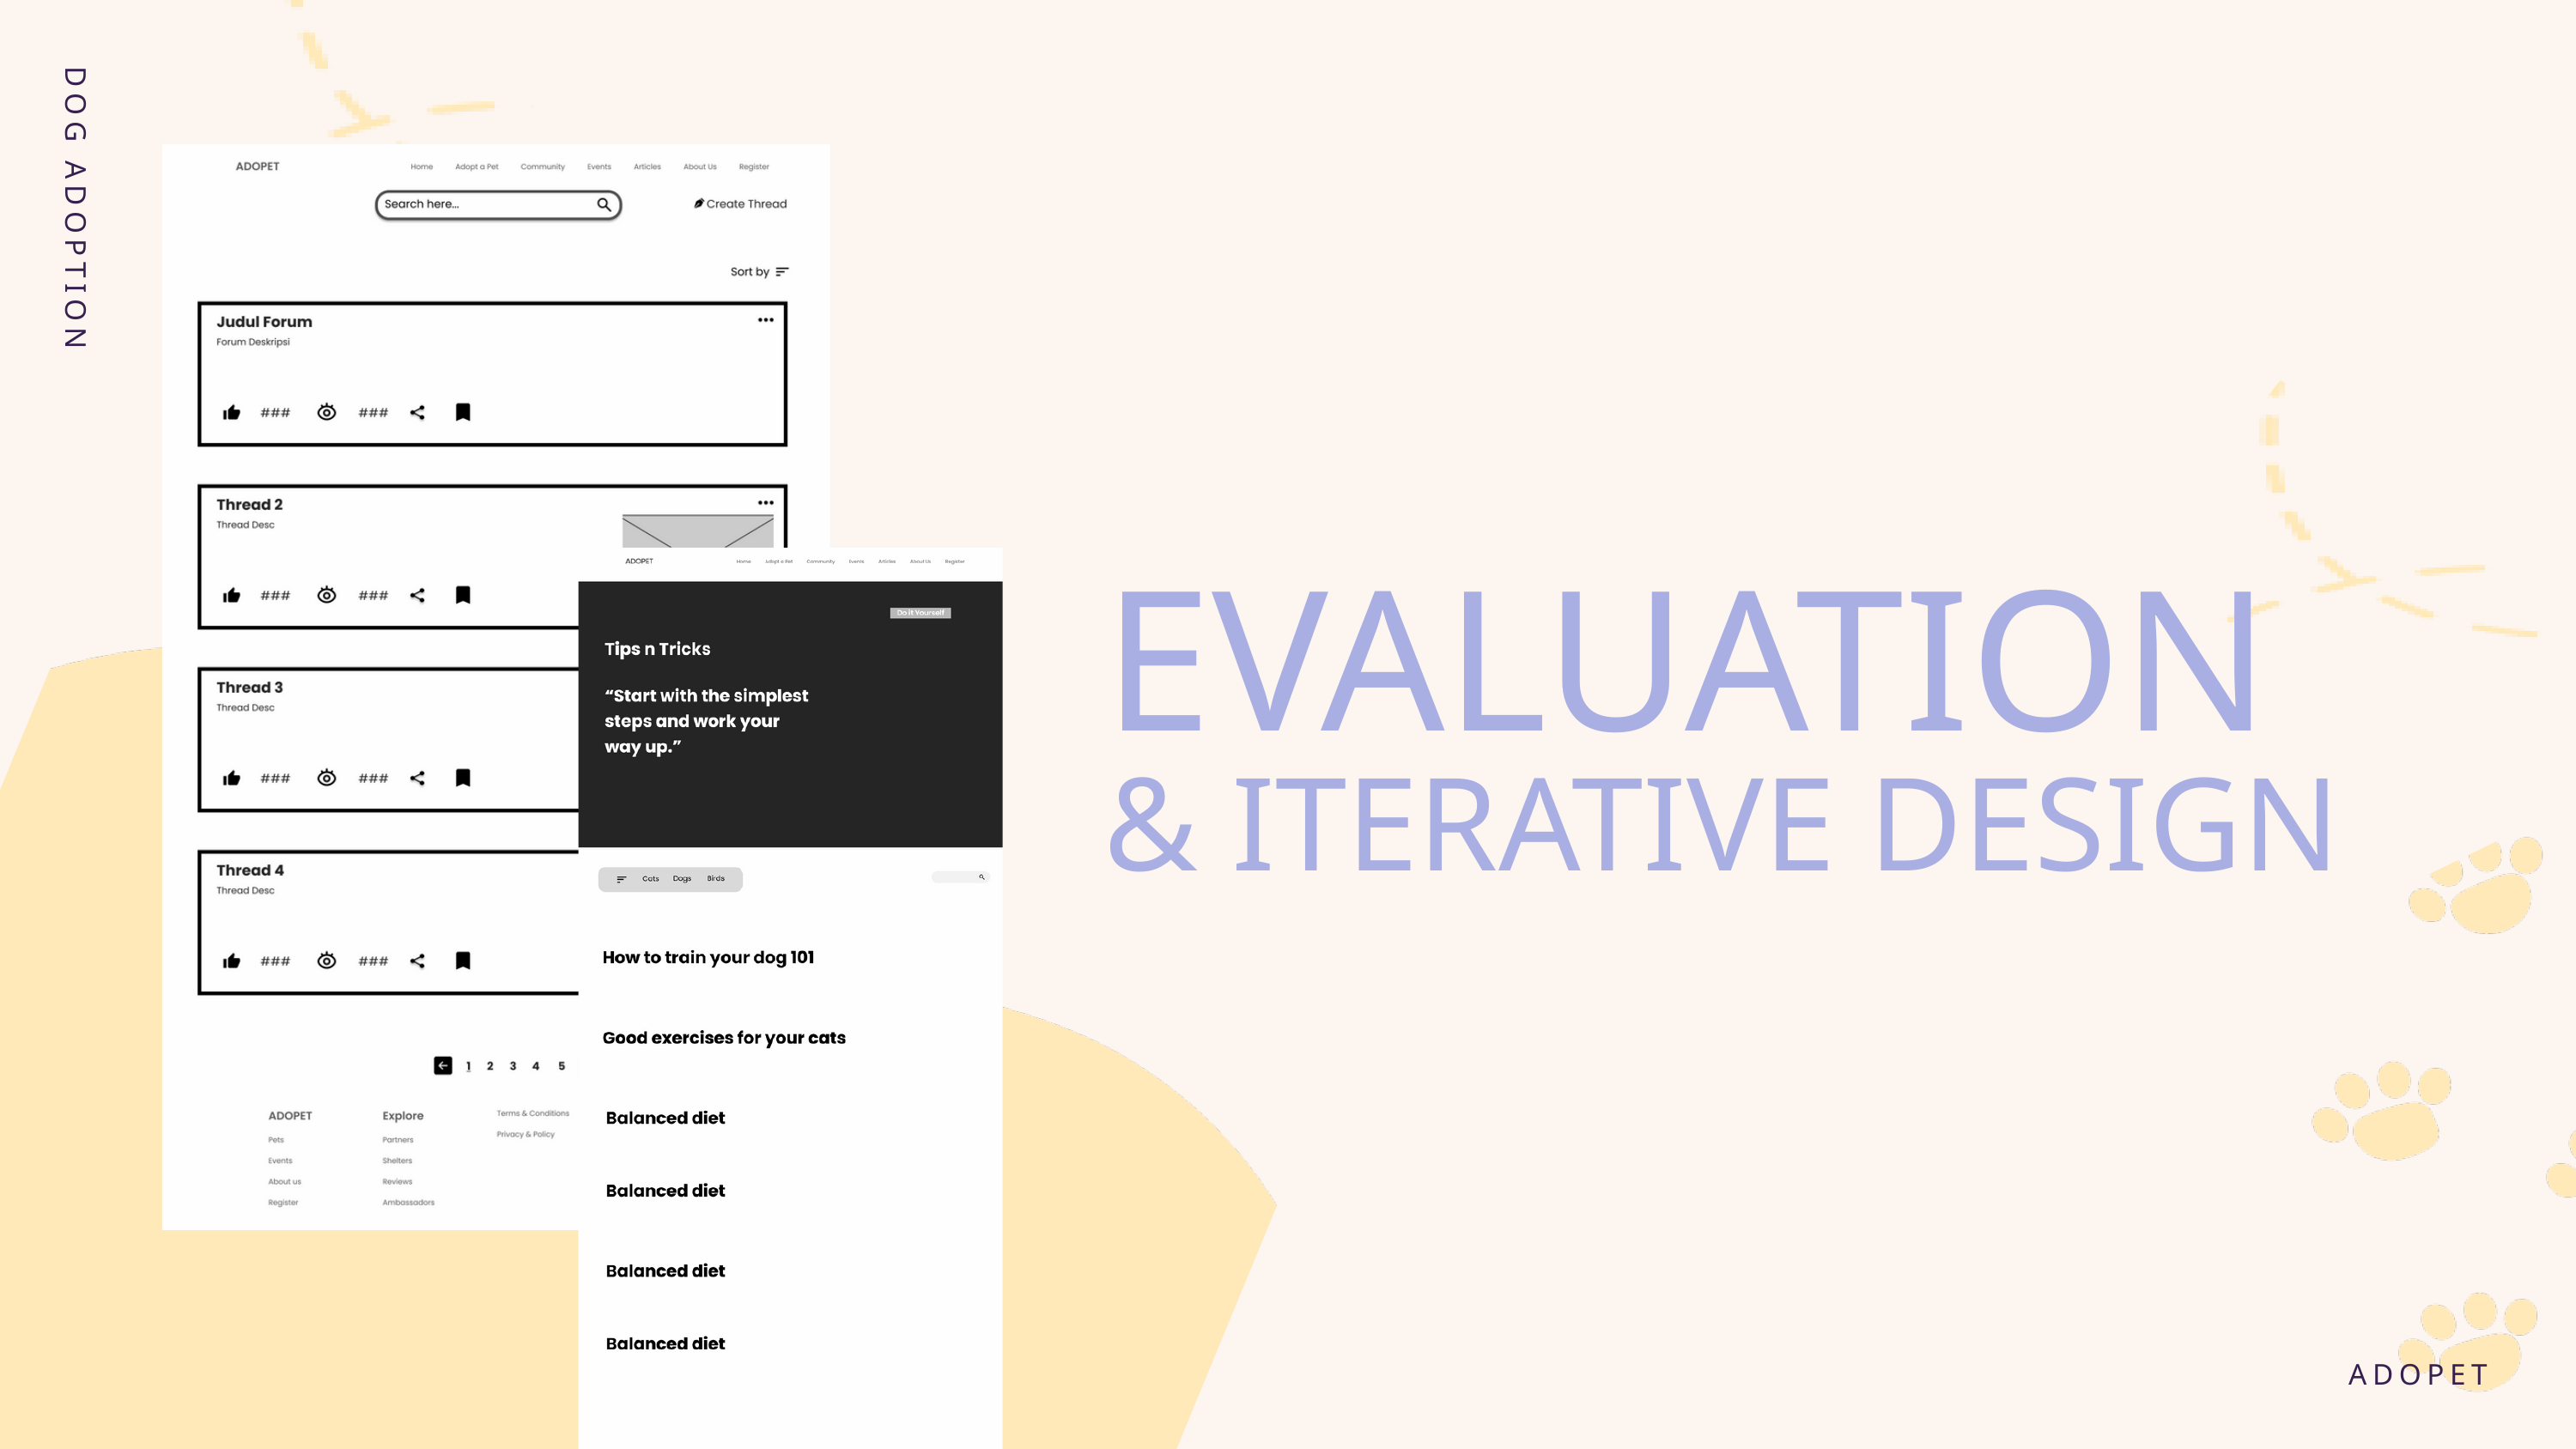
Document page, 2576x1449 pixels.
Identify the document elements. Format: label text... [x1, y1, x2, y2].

text_box [169, 0, 554, 144]
text_box [578, 548, 1003, 1449]
text_box [0, 498, 578, 1449]
text_box [161, 144, 830, 1230]
text_box [2167, 833, 2576, 1443]
text_box [2137, 379, 2576, 870]
text_box DOG ADOPTION [59, 66, 103, 816]
text_box ADOPET [1700, 1348, 2488, 1391]
text_box [1003, 862, 1358, 1449]
text_box EVALUATION & ITERATIVE DESIGN [1103, 577, 2432, 898]
